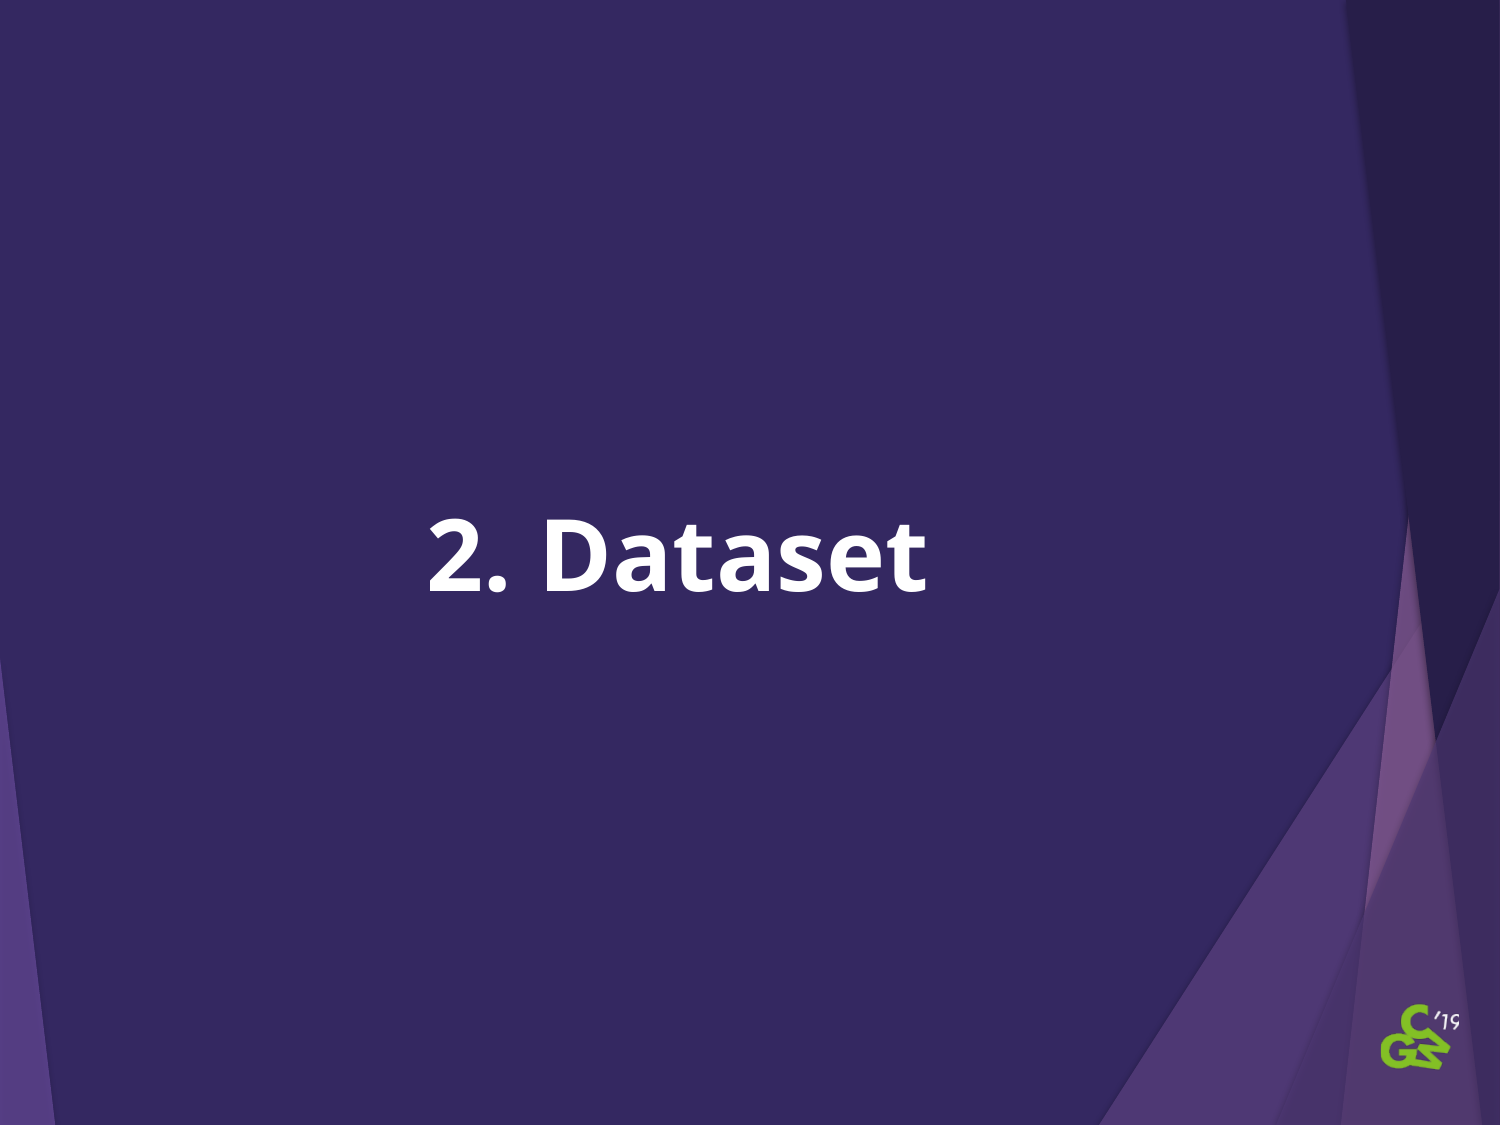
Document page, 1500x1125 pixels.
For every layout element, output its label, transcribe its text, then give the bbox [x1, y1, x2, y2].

title 2. Dataset [415, 266, 1272, 617]
